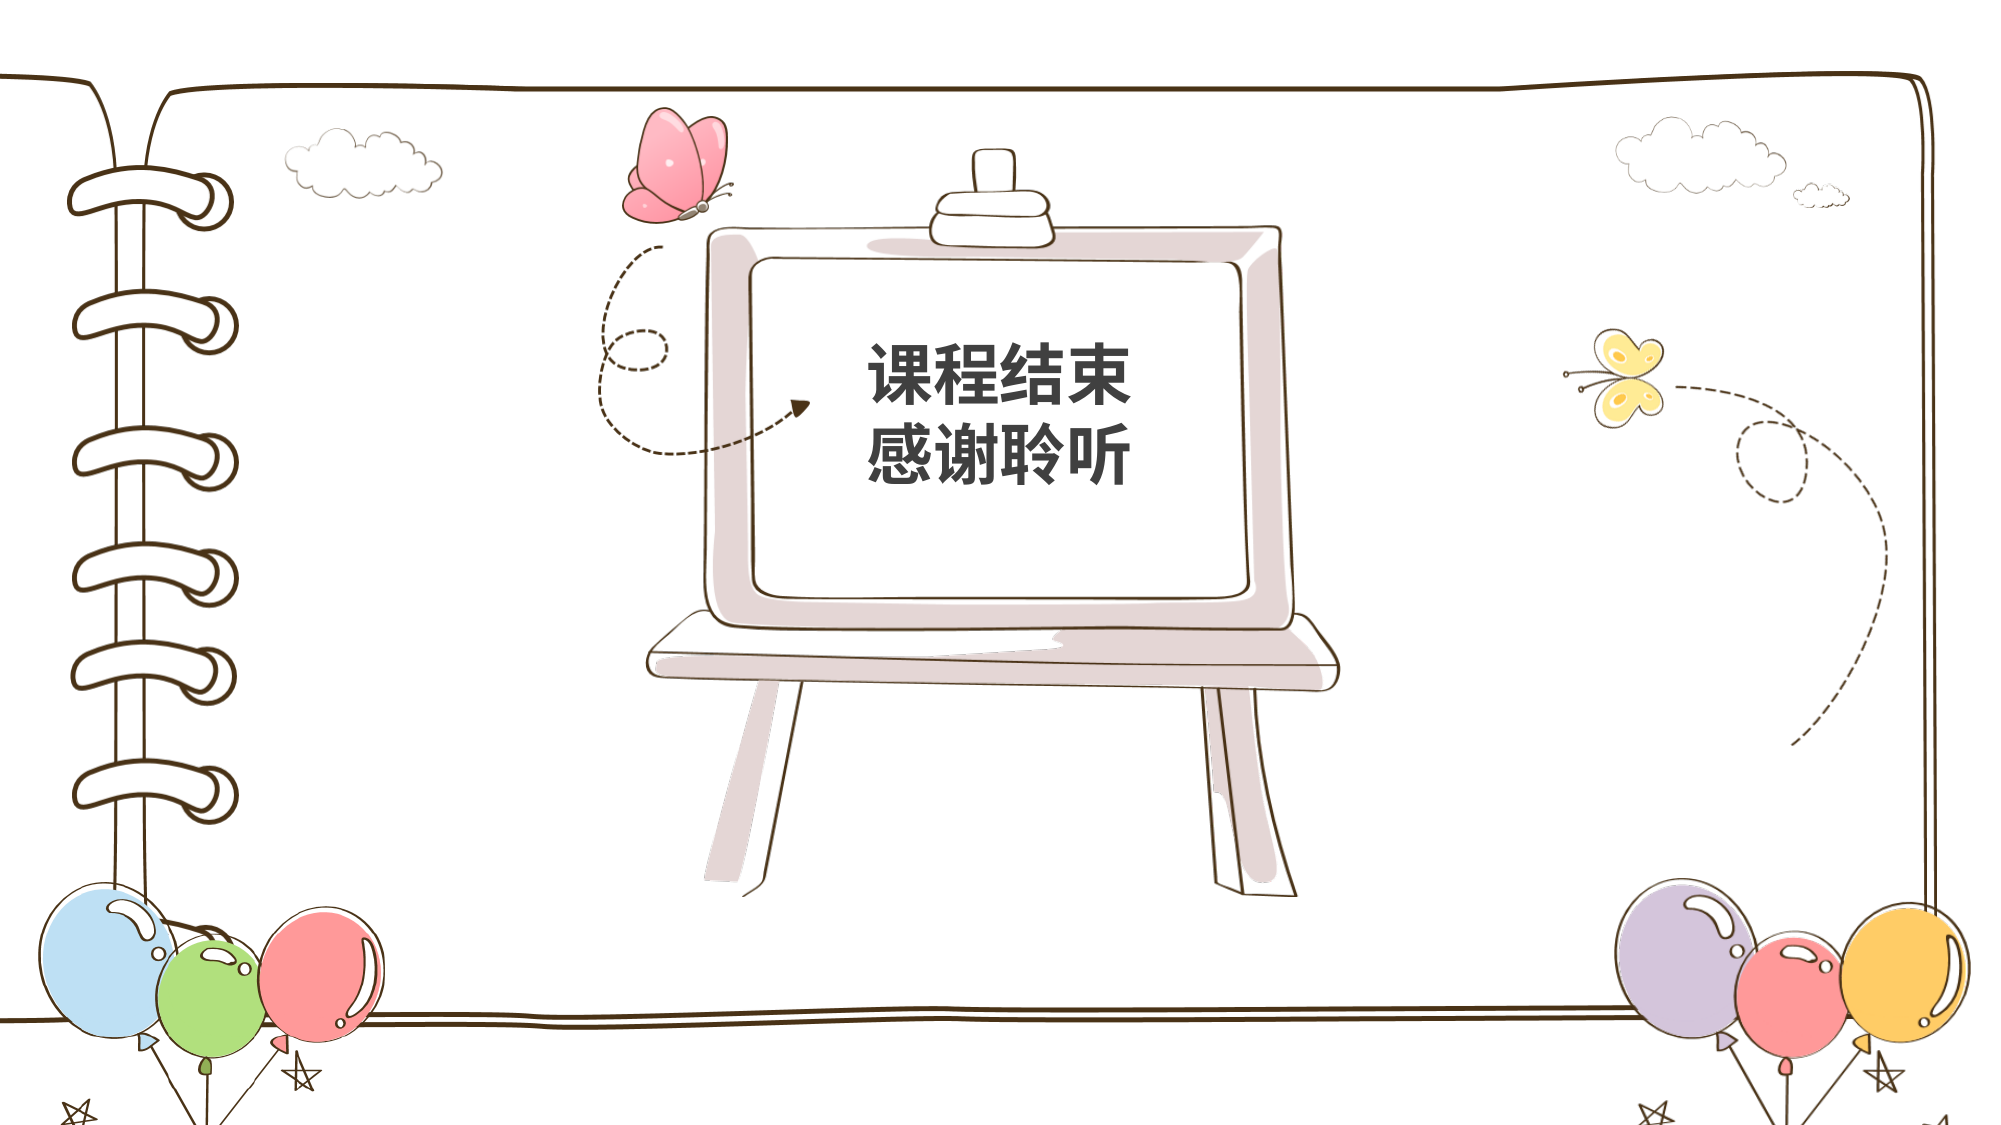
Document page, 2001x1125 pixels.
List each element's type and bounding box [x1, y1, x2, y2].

picture [1613, 878, 1972, 1125]
picture [1546, 306, 1962, 753]
picture [37, 882, 386, 1125]
picture [276, 119, 463, 209]
picture [597, 106, 1341, 898]
picture [1613, 114, 1875, 209]
text_box [0, 60, 1938, 1031]
